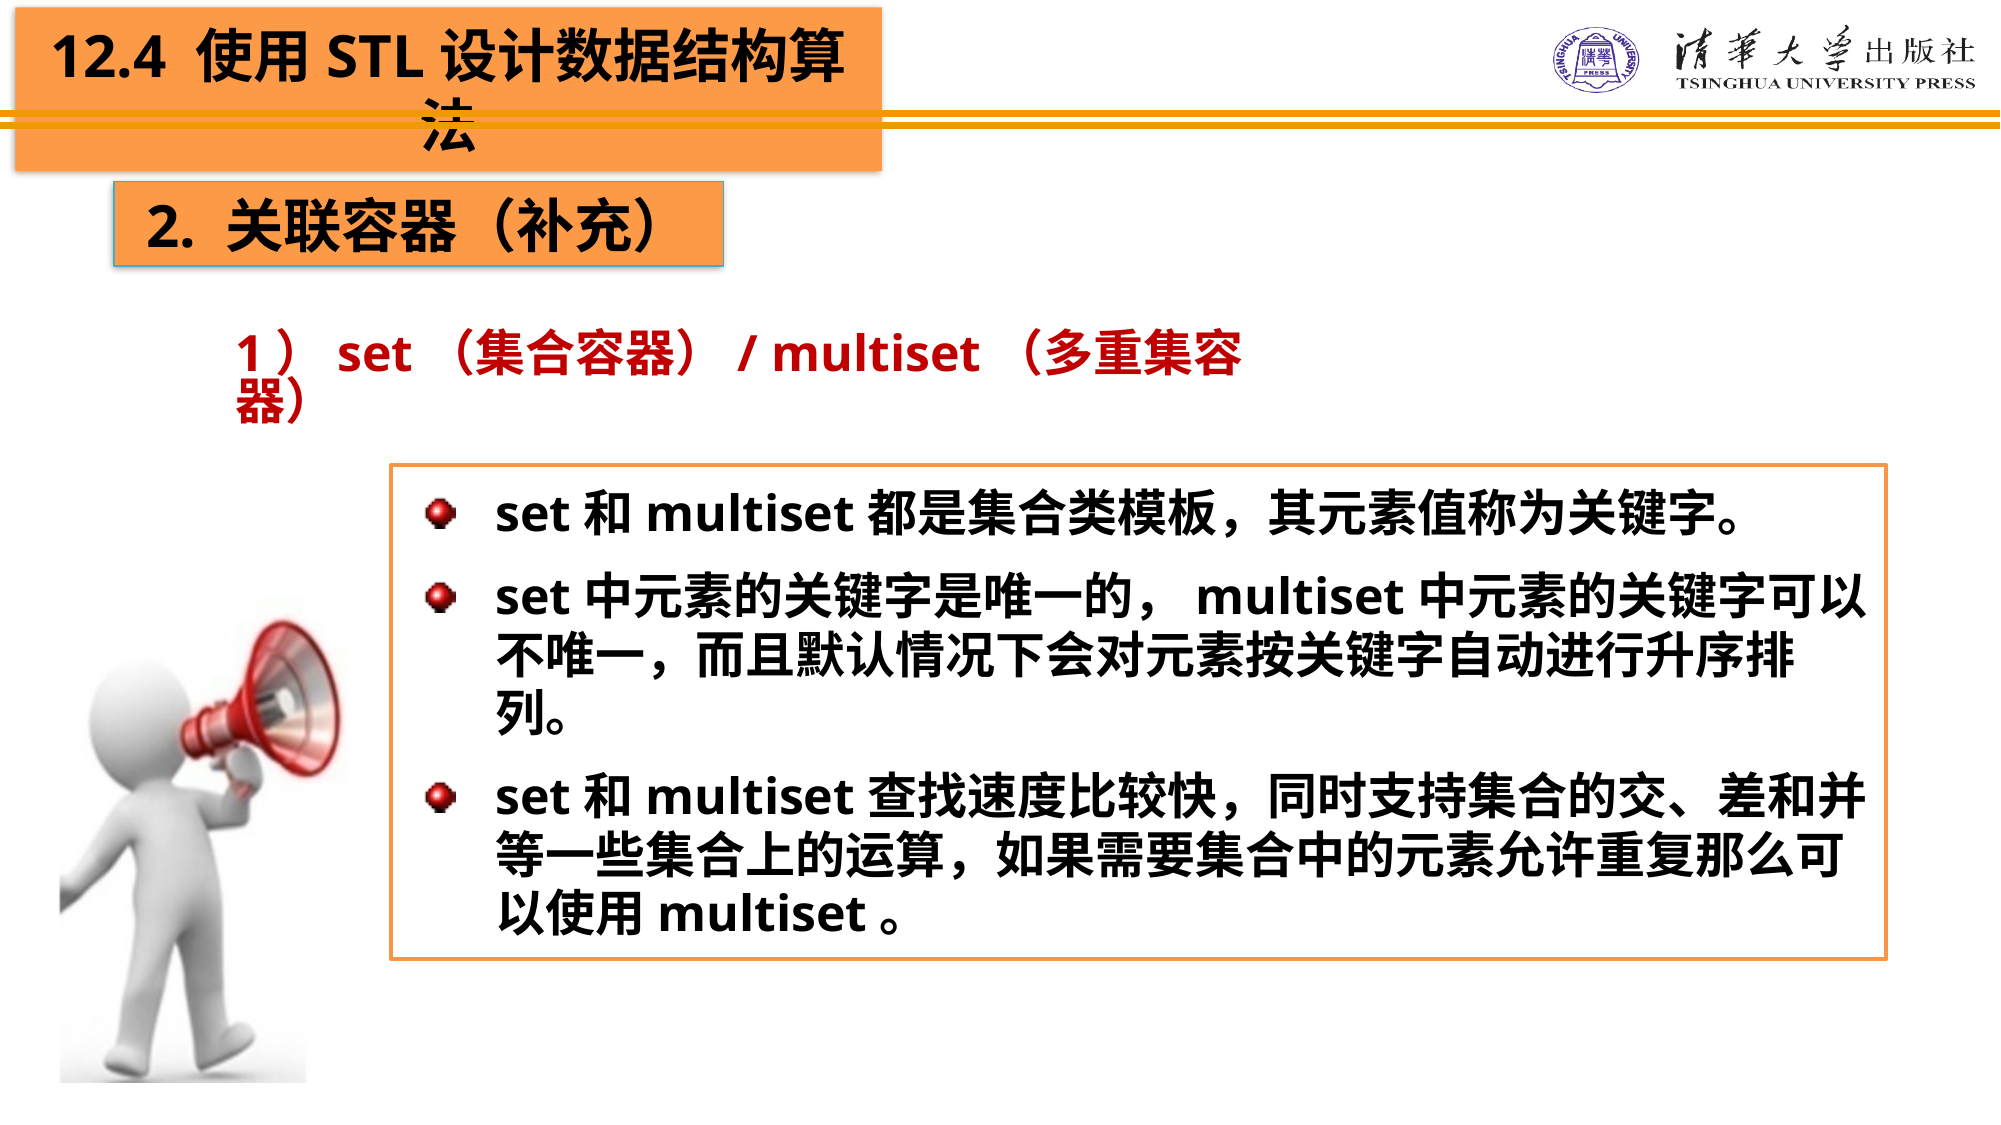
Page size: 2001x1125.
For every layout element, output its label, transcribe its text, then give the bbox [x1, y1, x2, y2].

picture [420, 493, 456, 529]
picture [420, 777, 456, 813]
text_box 2. 关联容器（补充） [113, 181, 724, 267]
text_box set和multiset都是集合类模板，其元素值称为关键字。 set中元素的关键字是唯一的，multiset中元素的关键字可以不唯一，而且默认情况下会对元素按关键字自动进行升序排列。 set和multiset查找速度比较快，同时支持集合的交、差和并等一些集合上的运算，如果需要集合中的元素允许重复那么可以使用multiset。 [389, 463, 1888, 961]
picture [58, 597, 351, 1083]
picture [420, 577, 456, 613]
text_box 1）set（集合容器）/ multiset（多重集容器） [220, 326, 1326, 437]
picture [1504, 0, 2001, 144]
